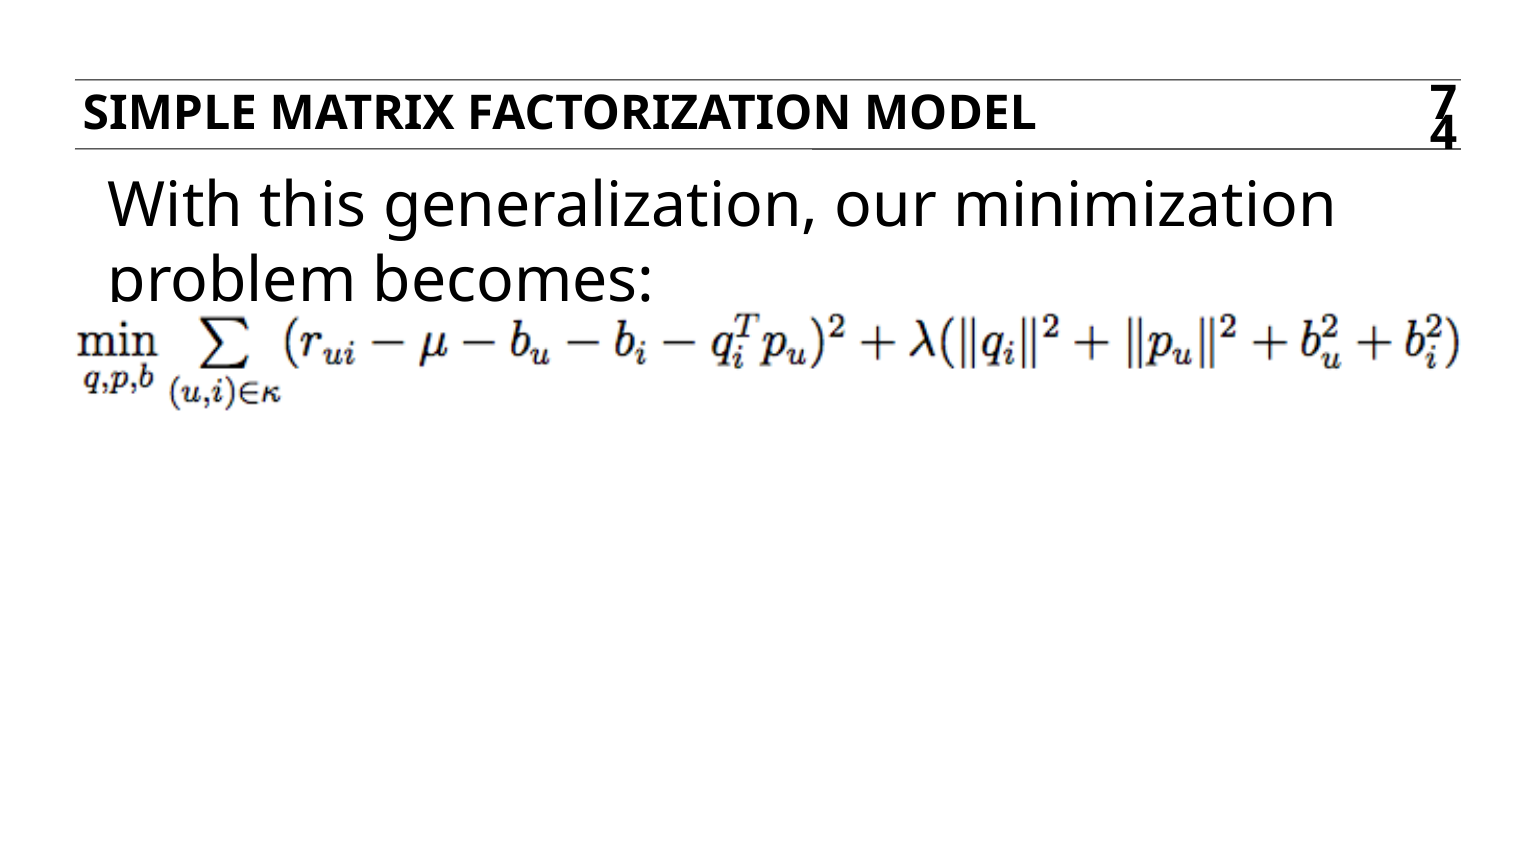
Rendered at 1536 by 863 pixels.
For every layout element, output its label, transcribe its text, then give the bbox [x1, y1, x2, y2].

picture [47, 301, 1488, 419]
list simple matrix factorization model [67, 81, 1118, 132]
text_box With this generalization, our minimization problem becomes: [92, 156, 1468, 300]
slide_number 74 [1419, 86, 1461, 138]
